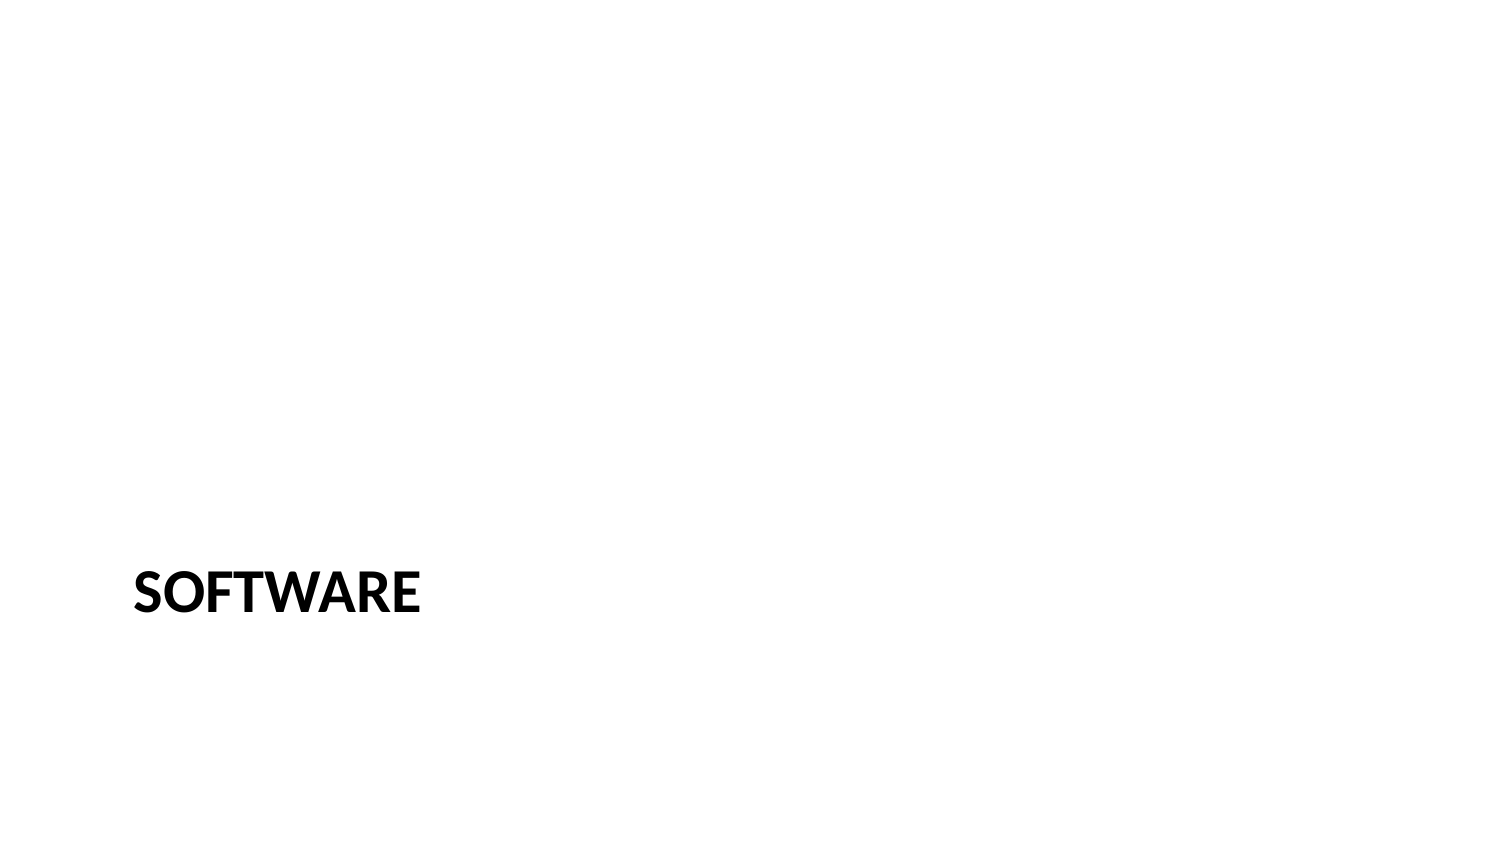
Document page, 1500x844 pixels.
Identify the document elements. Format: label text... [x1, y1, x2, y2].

title Software [118, 542, 1394, 710]
